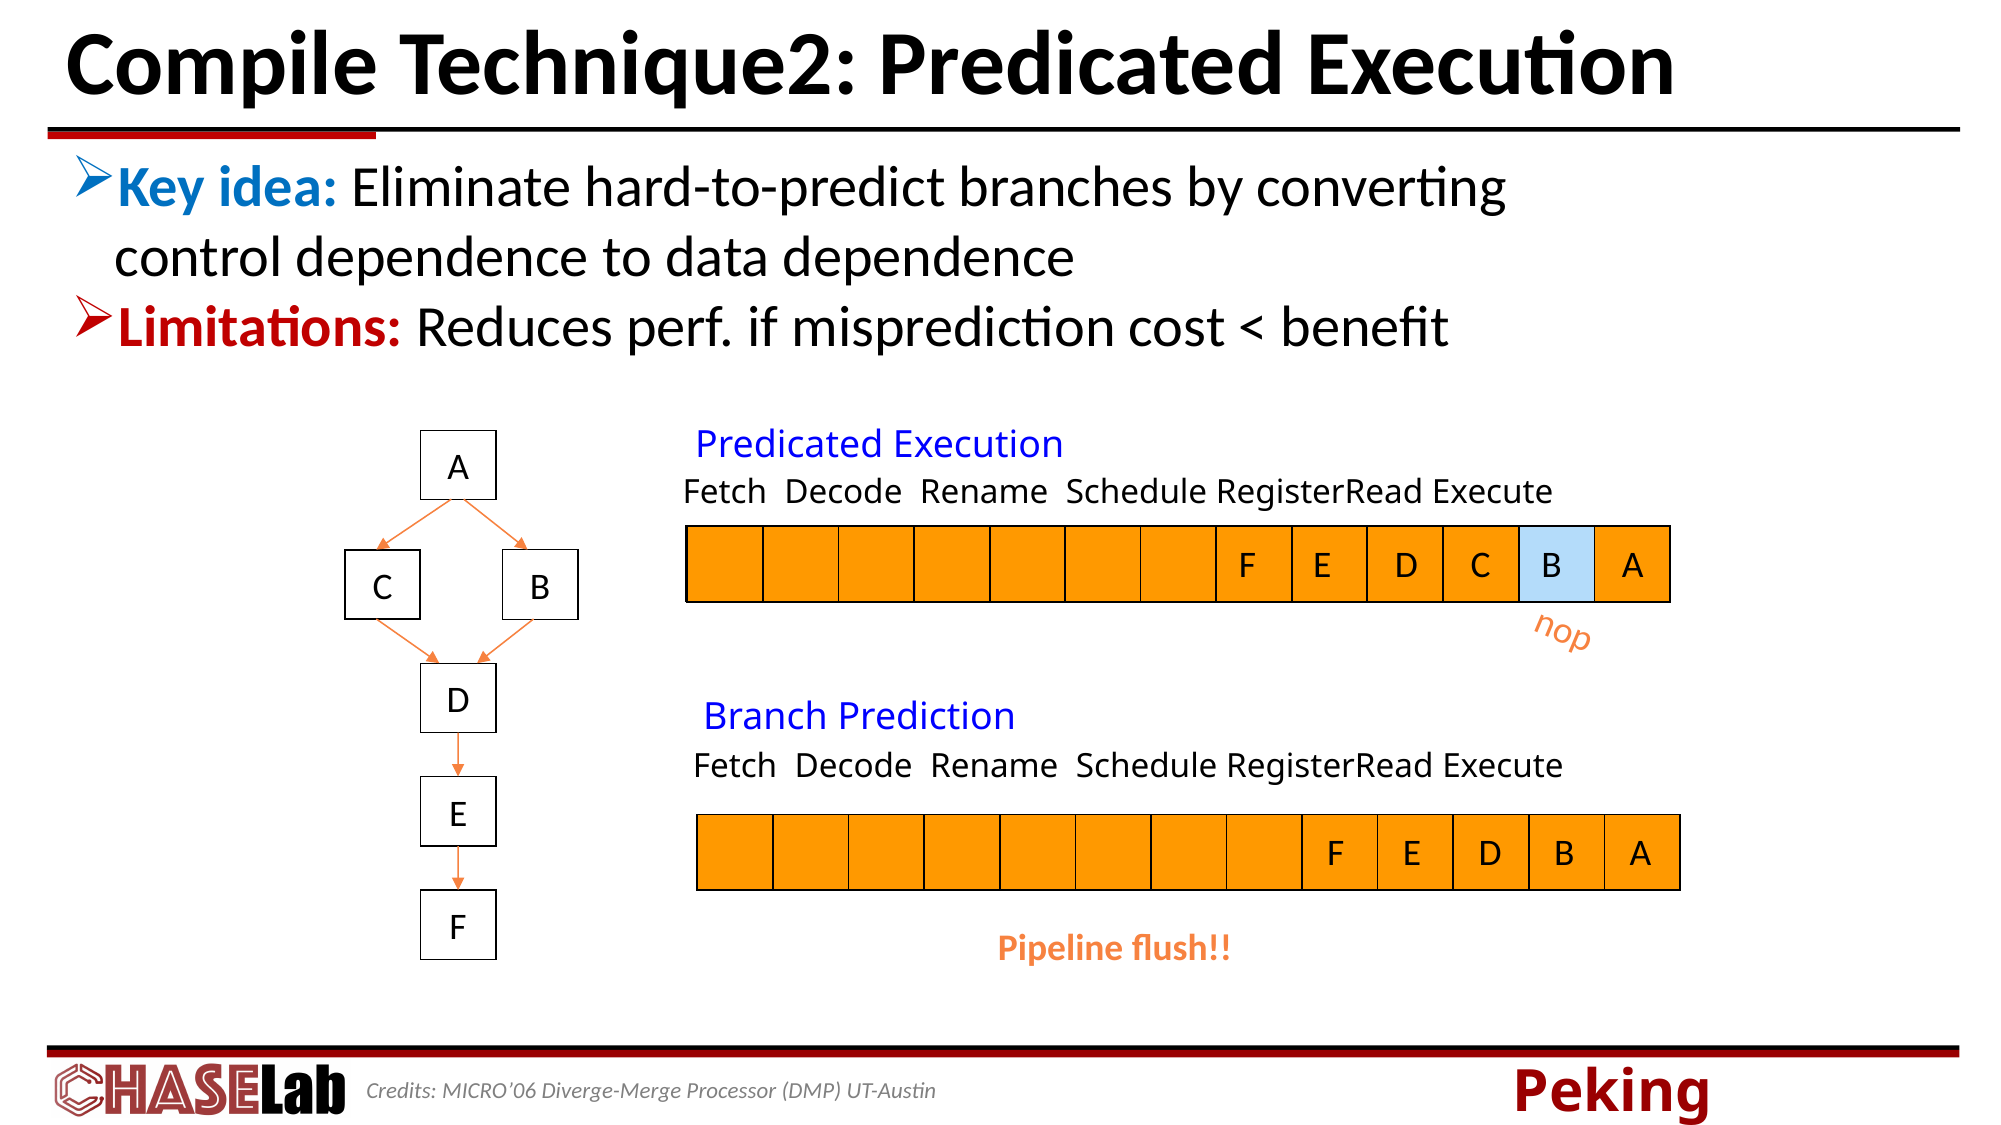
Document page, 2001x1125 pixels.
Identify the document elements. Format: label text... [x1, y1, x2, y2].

text_box [1604, 814, 1681, 891]
text_box F [1312, 820, 1360, 881]
text_box [376, 499, 452, 550]
text_box [1377, 814, 1453, 891]
text_box Fetch Decode Rename Schedule RegisterRead Execute [668, 463, 1676, 518]
text_box [376, 618, 440, 664]
text_box A [1614, 820, 1667, 881]
text_box [854, 519, 885, 525]
text_box A [420, 430, 496, 500]
text_box C [344, 549, 421, 619]
text_box [463, 499, 528, 550]
text_box [1453, 814, 1528, 891]
text_box B [502, 549, 578, 620]
text_box D [420, 663, 496, 733]
text_box [1528, 814, 1604, 891]
text_box [773, 814, 848, 891]
text_box [477, 618, 534, 664]
text_box E [420, 776, 497, 846]
text_box Branch Prediction [688, 685, 1032, 736]
text_box [451, 846, 465, 891]
text_box B [1539, 820, 1590, 881]
text_box [451, 732, 465, 777]
text_box [999, 814, 1075, 891]
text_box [687, 526, 1670, 602]
text_box F [420, 890, 496, 960]
text_box E [1388, 820, 1437, 881]
text_box Predicated Execution [680, 412, 1080, 473]
text_box Key idea: Eliminate hard-to-predict branches by converting control dependence to data dependence Limitations: Reduces perf. if misprediction cost < benefit [71, 148, 1657, 359]
picture [51, 1058, 351, 1118]
text_box nop [1512, 603, 1634, 680]
text_box D [1463, 820, 1517, 881]
text_box [848, 814, 924, 891]
text_box [1075, 814, 1150, 891]
text_box [1150, 814, 1226, 891]
text_box Pipeline flush!! [983, 915, 1248, 976]
text_box [1226, 814, 1301, 891]
text_box [1301, 814, 1377, 891]
text_box Fetch Decode Rename Schedule RegisterRead Execute [678, 736, 1686, 792]
text_box [924, 814, 999, 891]
list Credits: MICRO’06 Diverge-Merge Processor (DMP) UT-Austin [366, 1058, 1682, 1125]
title Compile Technique2: Predicated Execution [51, 3, 1955, 128]
text_box [697, 814, 773, 891]
text_box [342, 237, 1719, 361]
